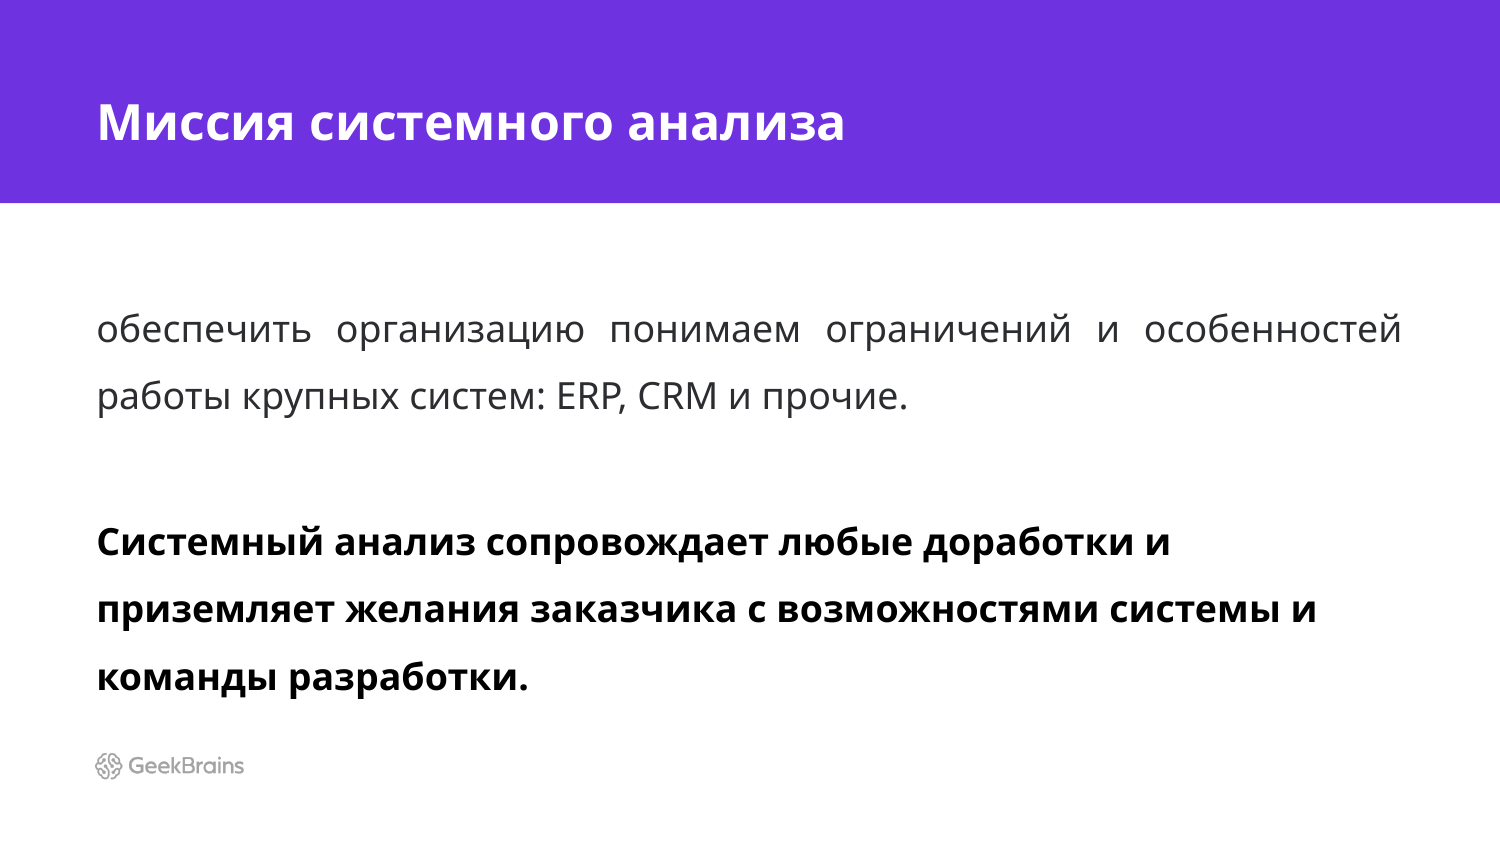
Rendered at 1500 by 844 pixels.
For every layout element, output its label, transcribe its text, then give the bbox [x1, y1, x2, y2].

list обеспечить организацию понимаем ограничений и особенностей работы крупных систем: ERP, CRM и прочие. Системный анализ сопровождает любые доработки и приземляет желания заказчика с возможностями системы и команды разработки. [84, 276, 1415, 753]
title Миссия системного анализа [84, 85, 1415, 204]
